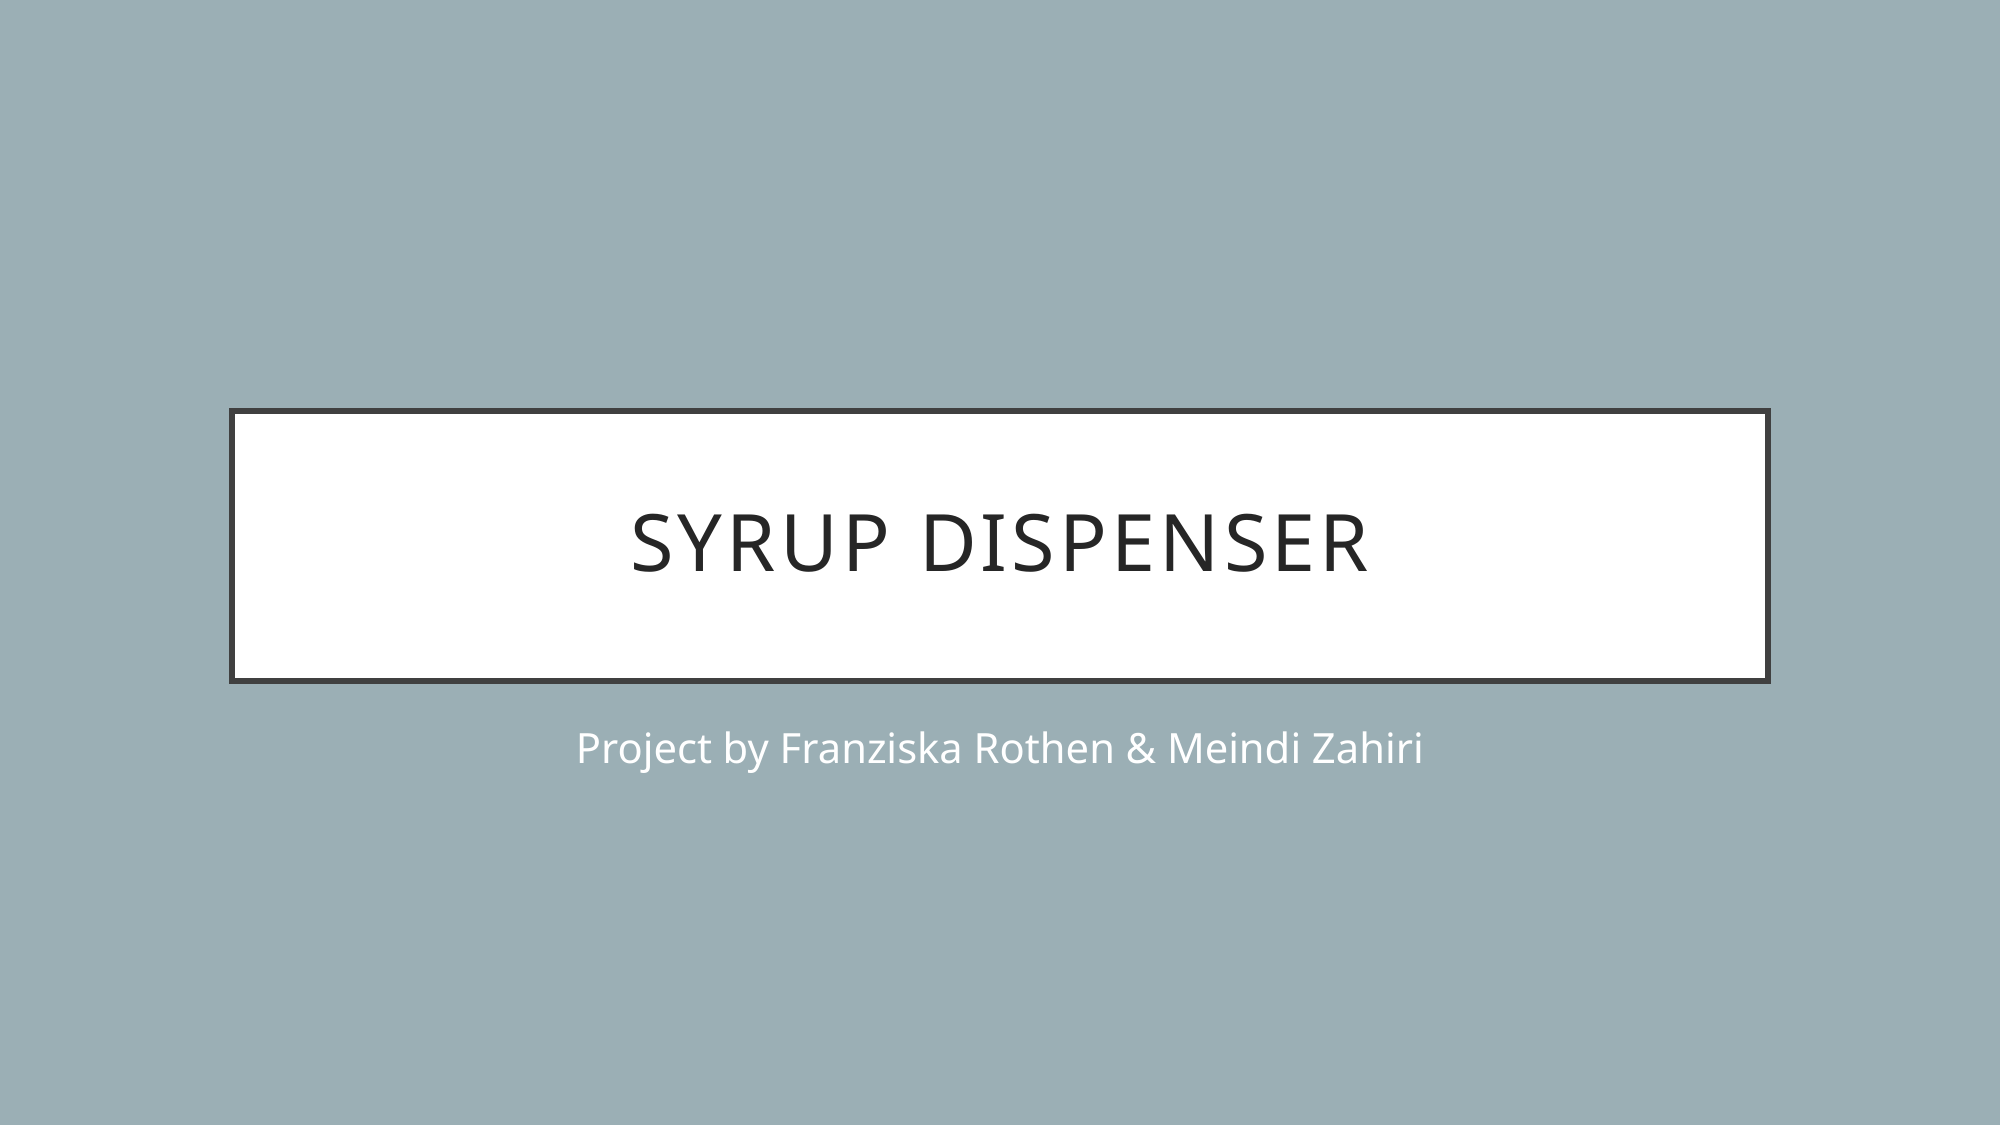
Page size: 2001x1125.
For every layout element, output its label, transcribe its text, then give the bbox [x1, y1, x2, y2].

subtitle Project by Franziska Rothen & Meindi Zahiri [442, 713, 1558, 918]
title Syrup dispenser [229, 408, 1771, 684]
